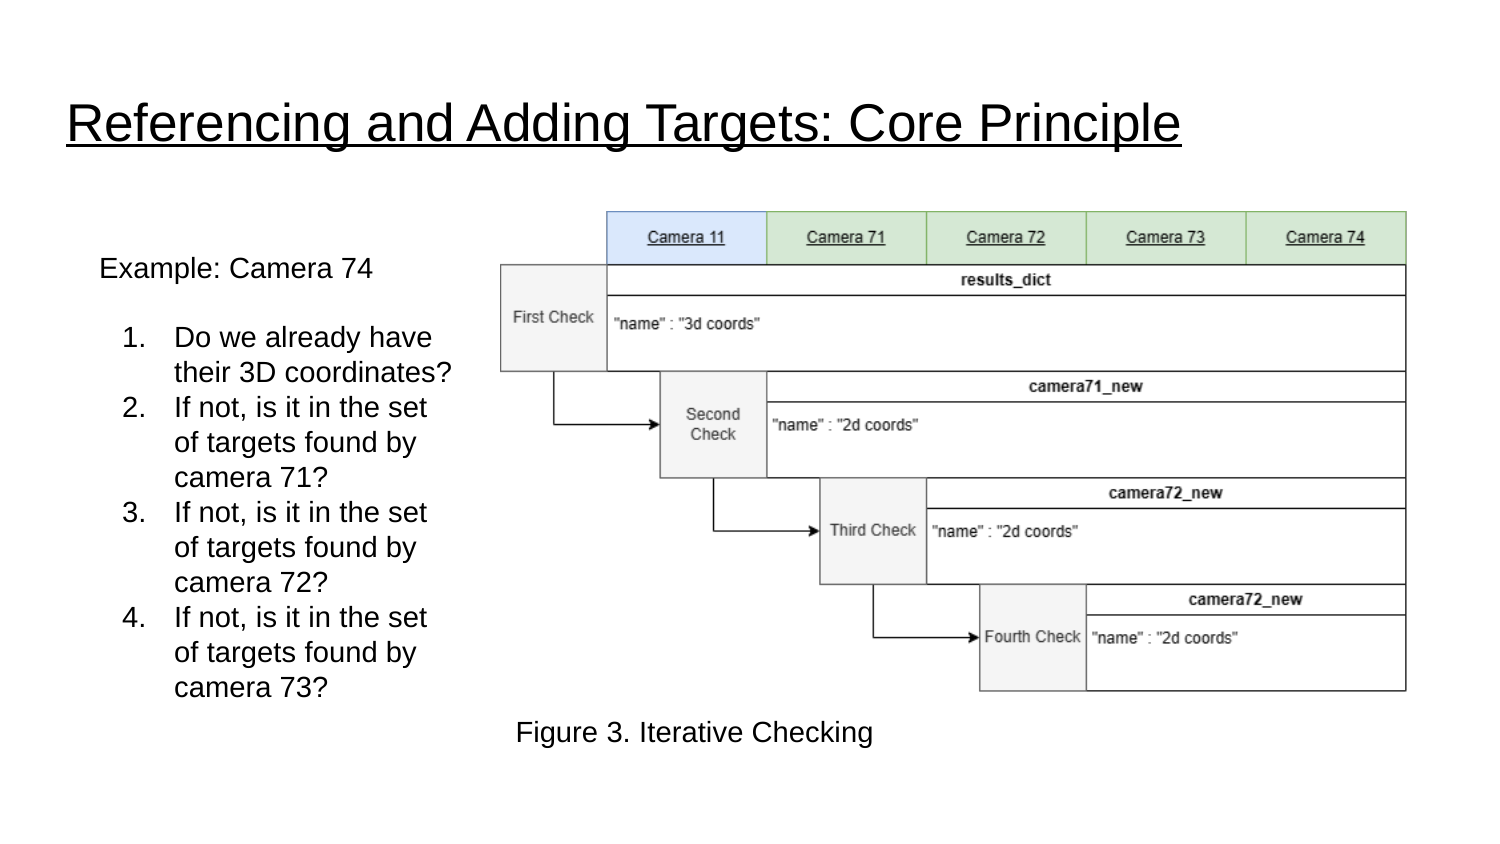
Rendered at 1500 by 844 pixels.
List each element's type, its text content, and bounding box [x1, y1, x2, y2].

text_box Example: Camera 74 Do we already have their 3D coordinates? If not, is it in the set of targets found by camera 71? If not, is it in the set of targets found by camera 72? If not, is it in the set of targets found by camera 73? [84, 233, 473, 719]
text_box Figure 3. Iterative Checking [500, 699, 1110, 764]
picture [500, 211, 1408, 694]
title Referencing and Adding Targets: Core Principle [51, 72, 1449, 167]
